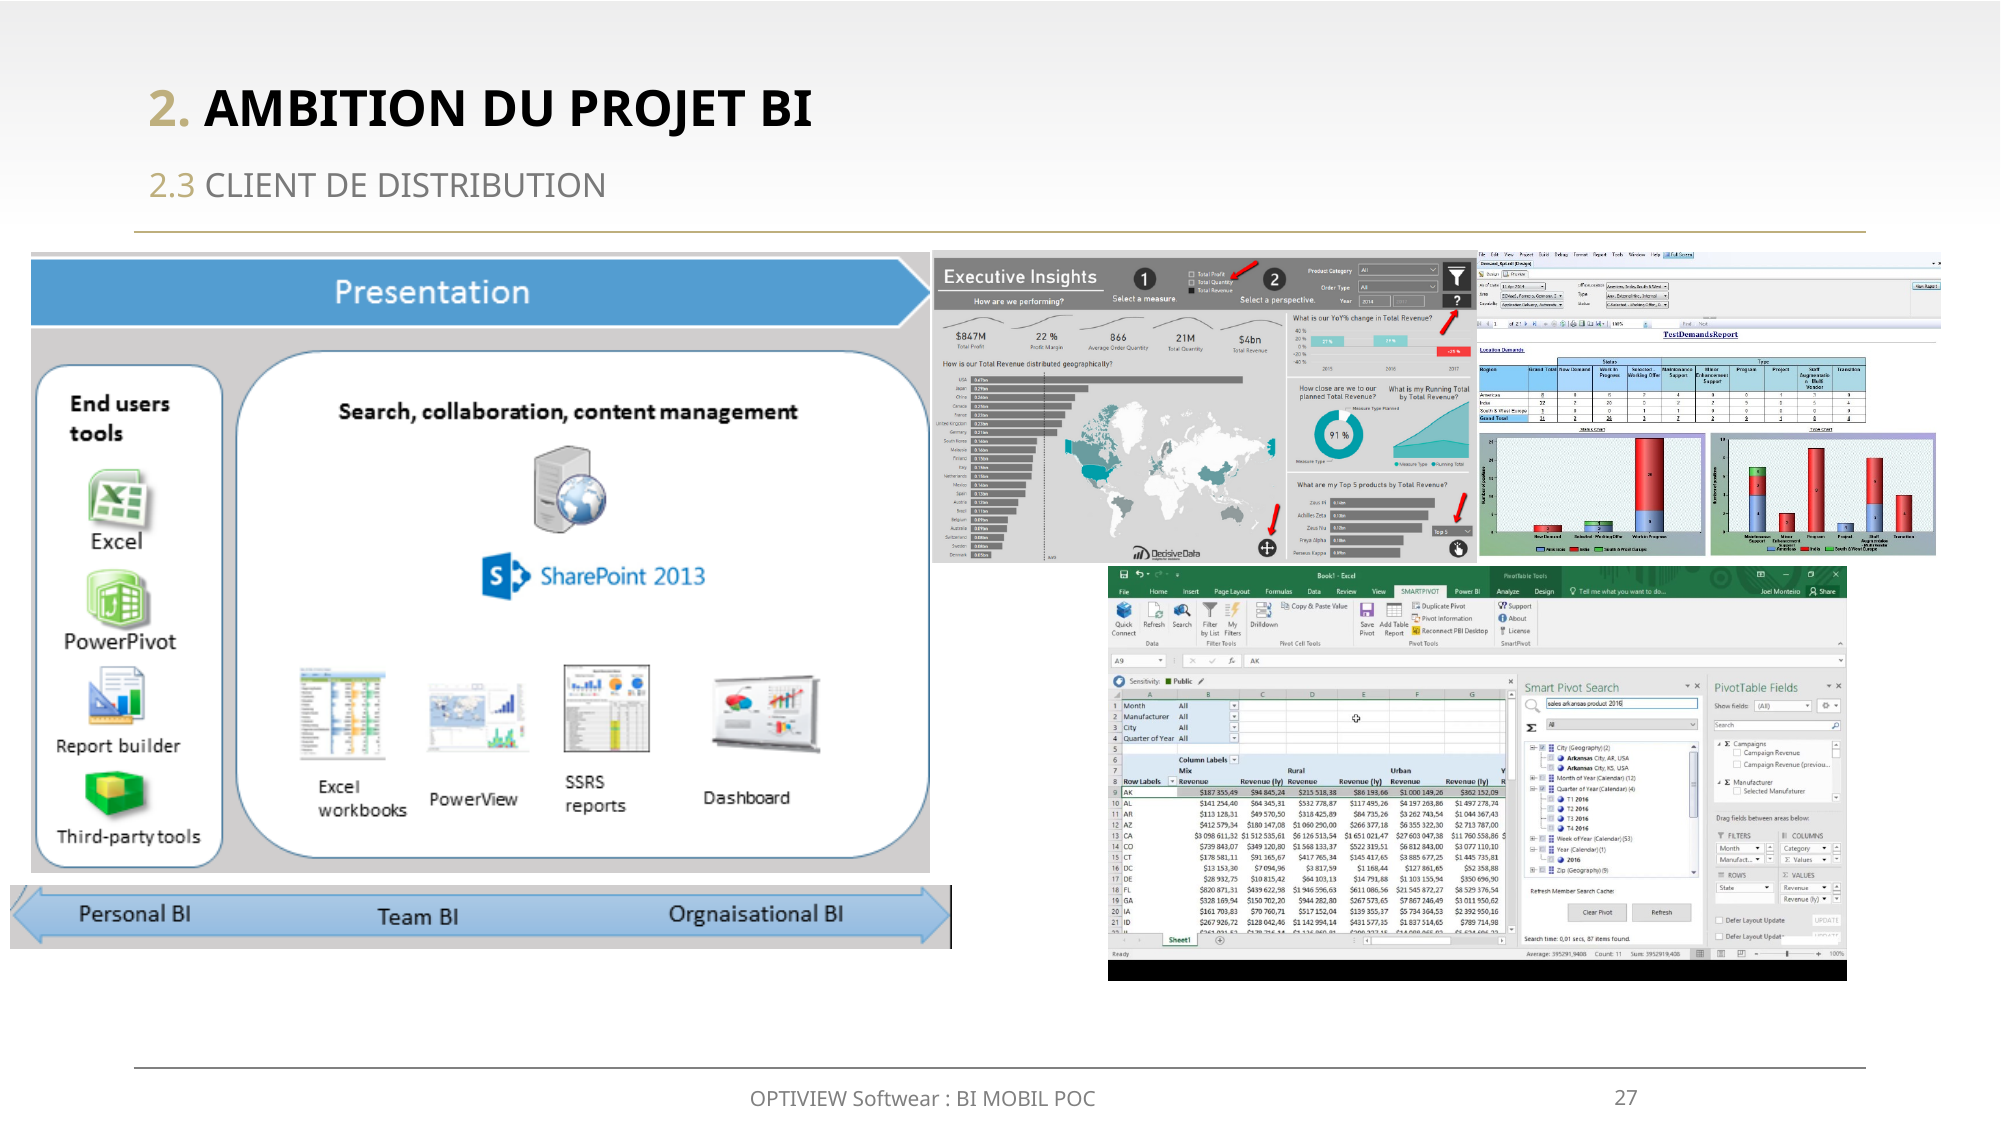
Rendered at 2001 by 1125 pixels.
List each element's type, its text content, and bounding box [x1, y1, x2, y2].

picture [10, 885, 952, 949]
picture [932, 250, 1941, 982]
picture [31, 252, 931, 873]
list 2.3 CLIENT DE DISTRIBUTION [133, 160, 1867, 209]
title 2. AMBITION DU PROJET BI [133, 66, 1867, 147]
